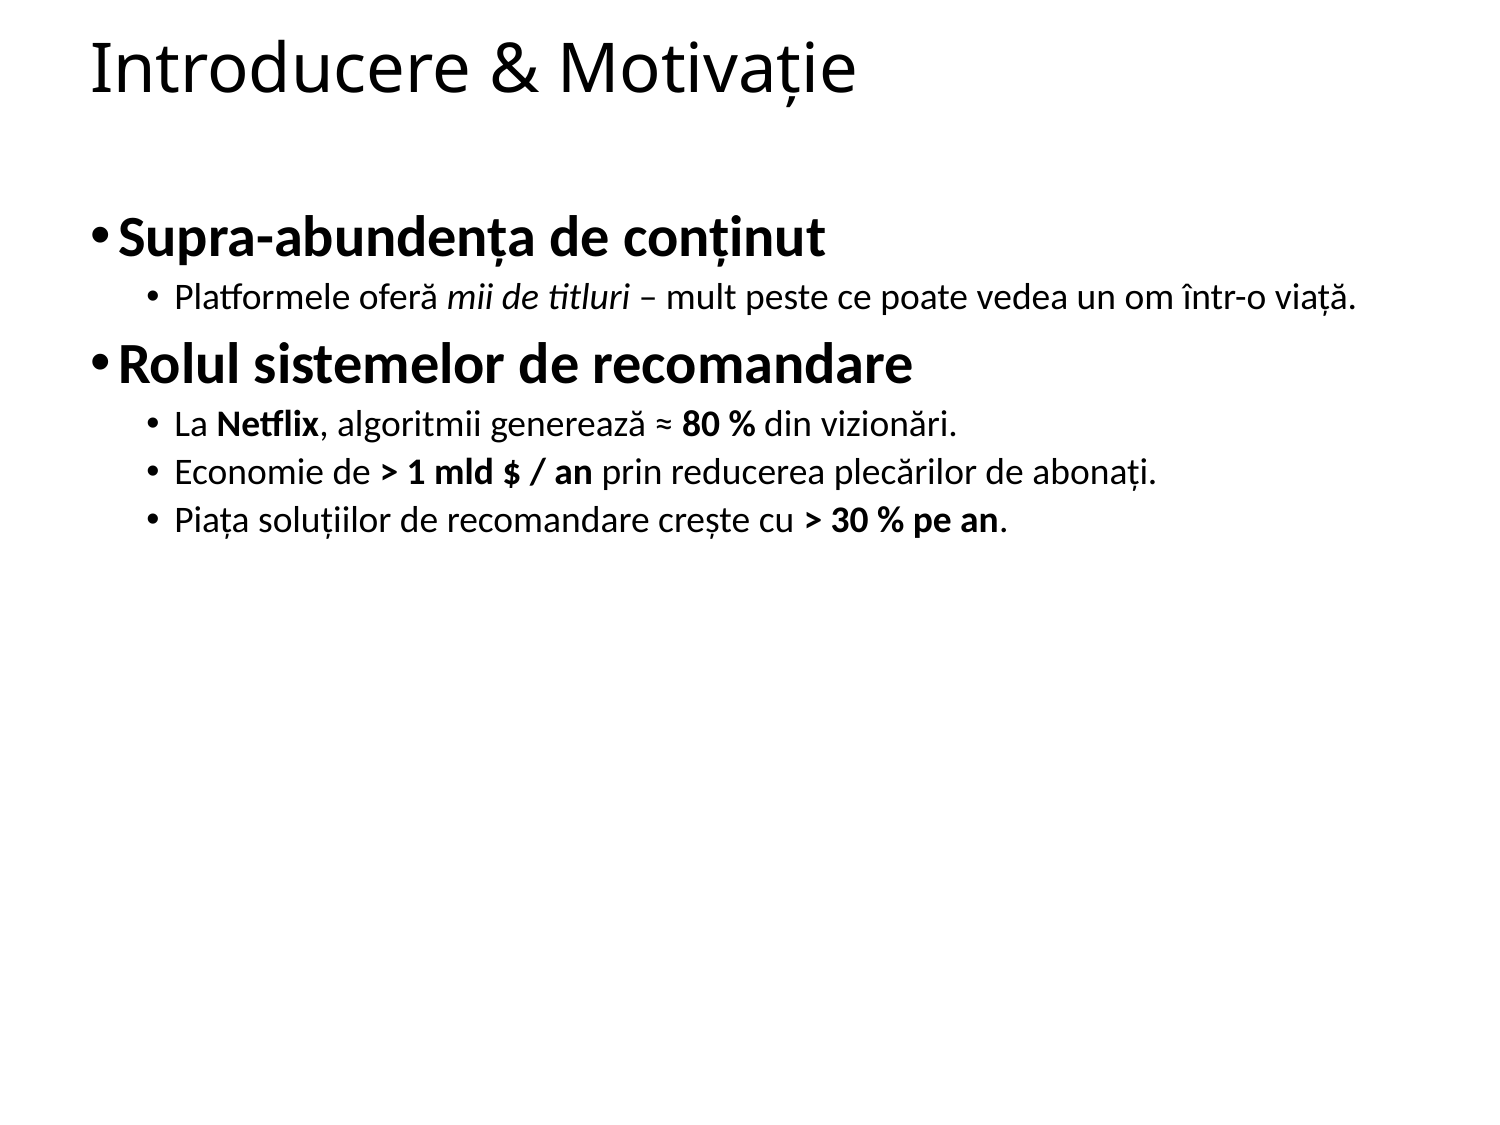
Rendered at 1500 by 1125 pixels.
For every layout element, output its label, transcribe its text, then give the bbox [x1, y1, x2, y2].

title Introducere & Motivație [75, 15, 1425, 126]
list Supra-abundența de conținut Platformele oferă mii de titluri – mult peste ce poate vedea un om într-o viață. Rolul sistemelor de recomandare La Netflix, algoritmii generează ≈ 80 % din vizionări. Economie de > 1 mld $ / an prin reducerea plecărilor de abonați. Piața soluțiilor de recomandare crește cu > 30 % pe an. [75, 198, 1425, 936]
